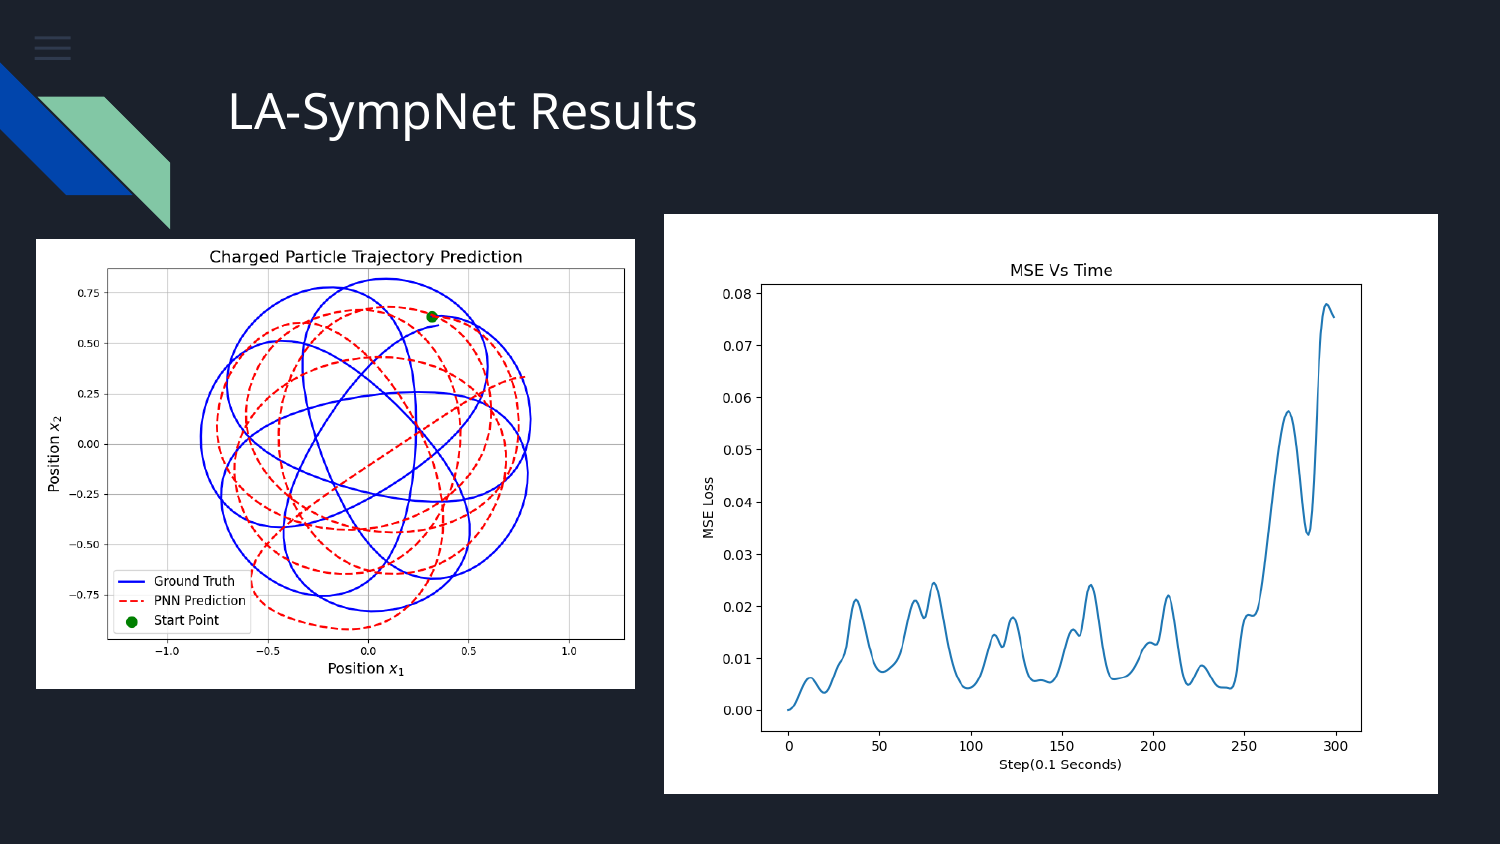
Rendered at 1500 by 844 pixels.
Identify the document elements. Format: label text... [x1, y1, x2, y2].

picture [664, 214, 1438, 794]
picture [36, 239, 636, 689]
title LA-SympNet Results [212, 64, 1368, 215]
